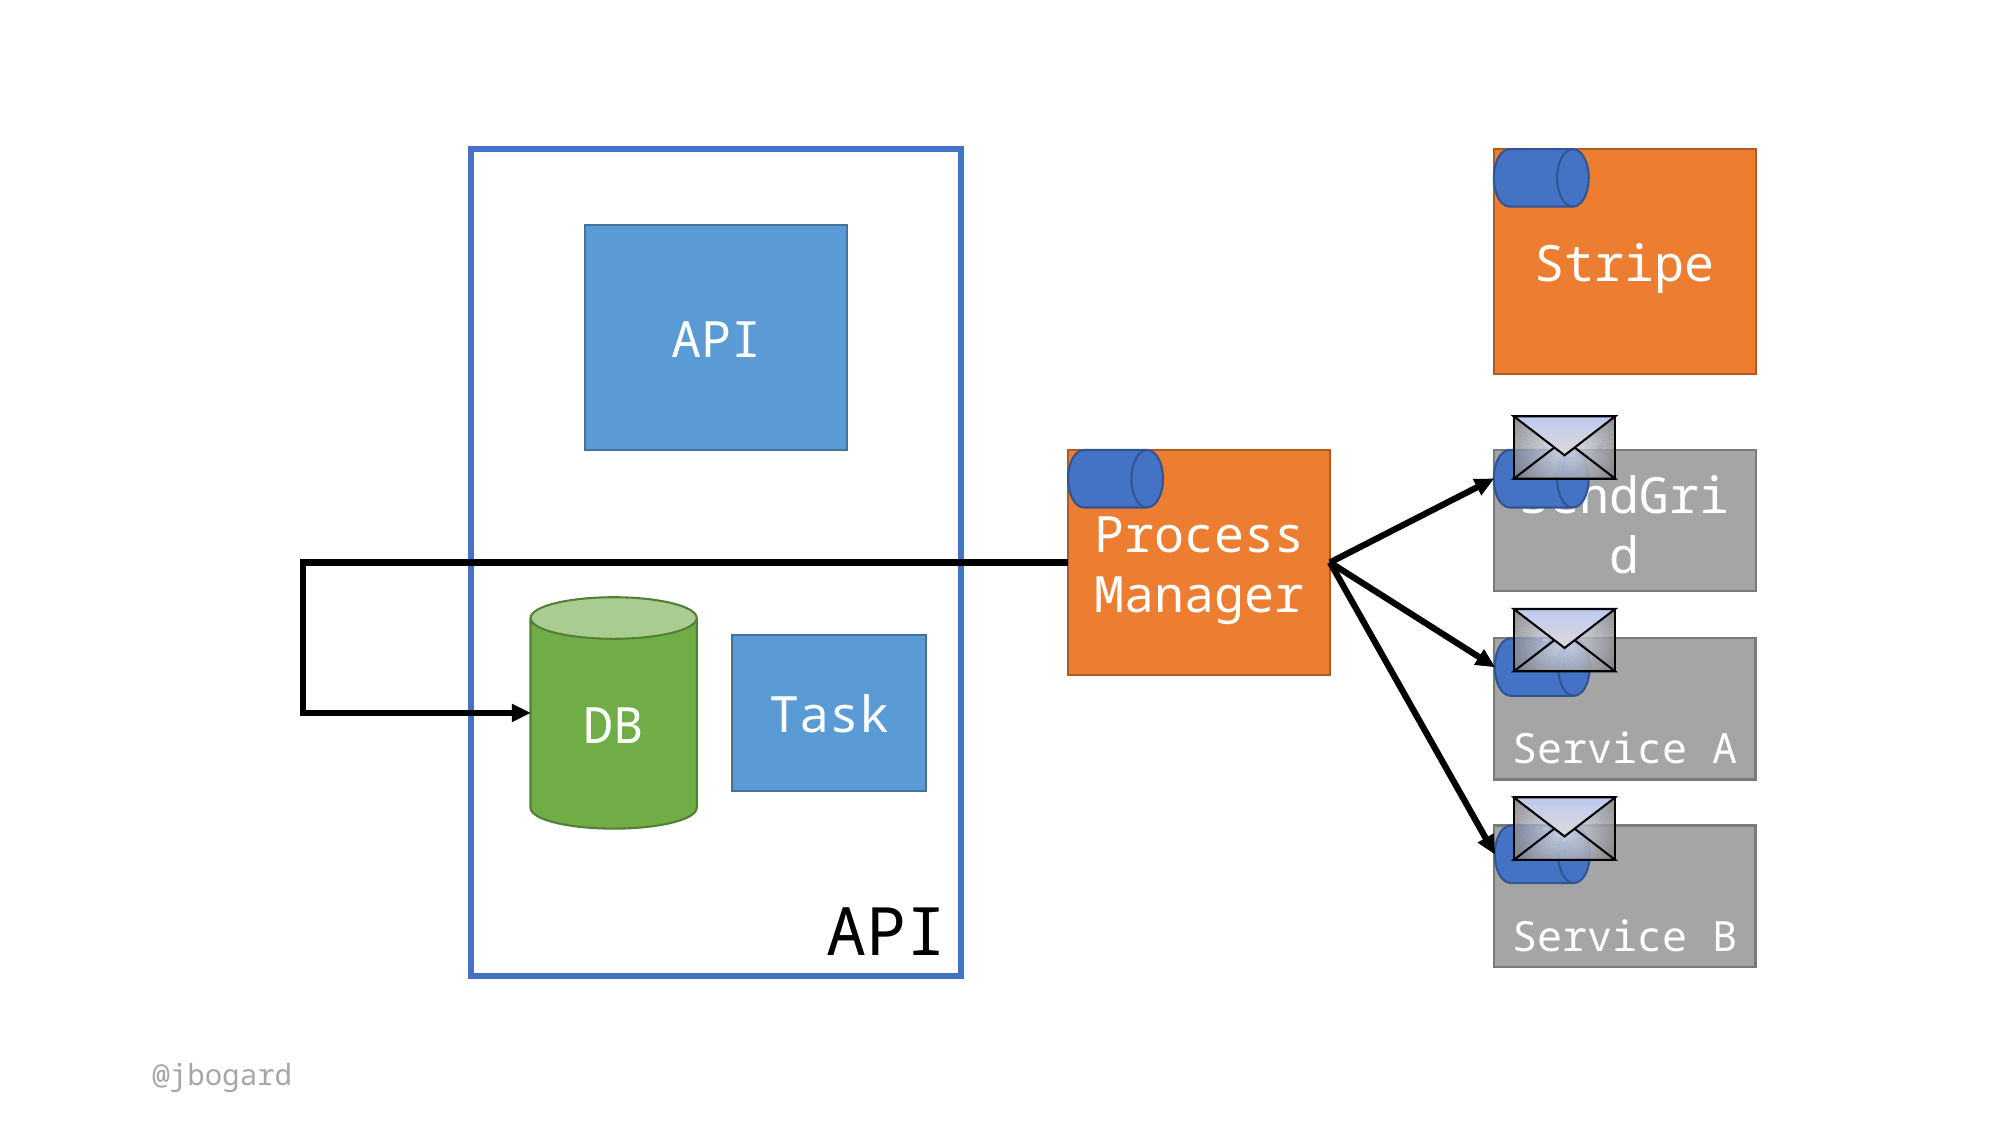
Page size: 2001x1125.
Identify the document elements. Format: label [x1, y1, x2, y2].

text_box [1513, 608, 1616, 672]
text_box [1513, 797, 1616, 860]
text_box [470, 148, 1756, 976]
text_box [1513, 416, 1616, 479]
